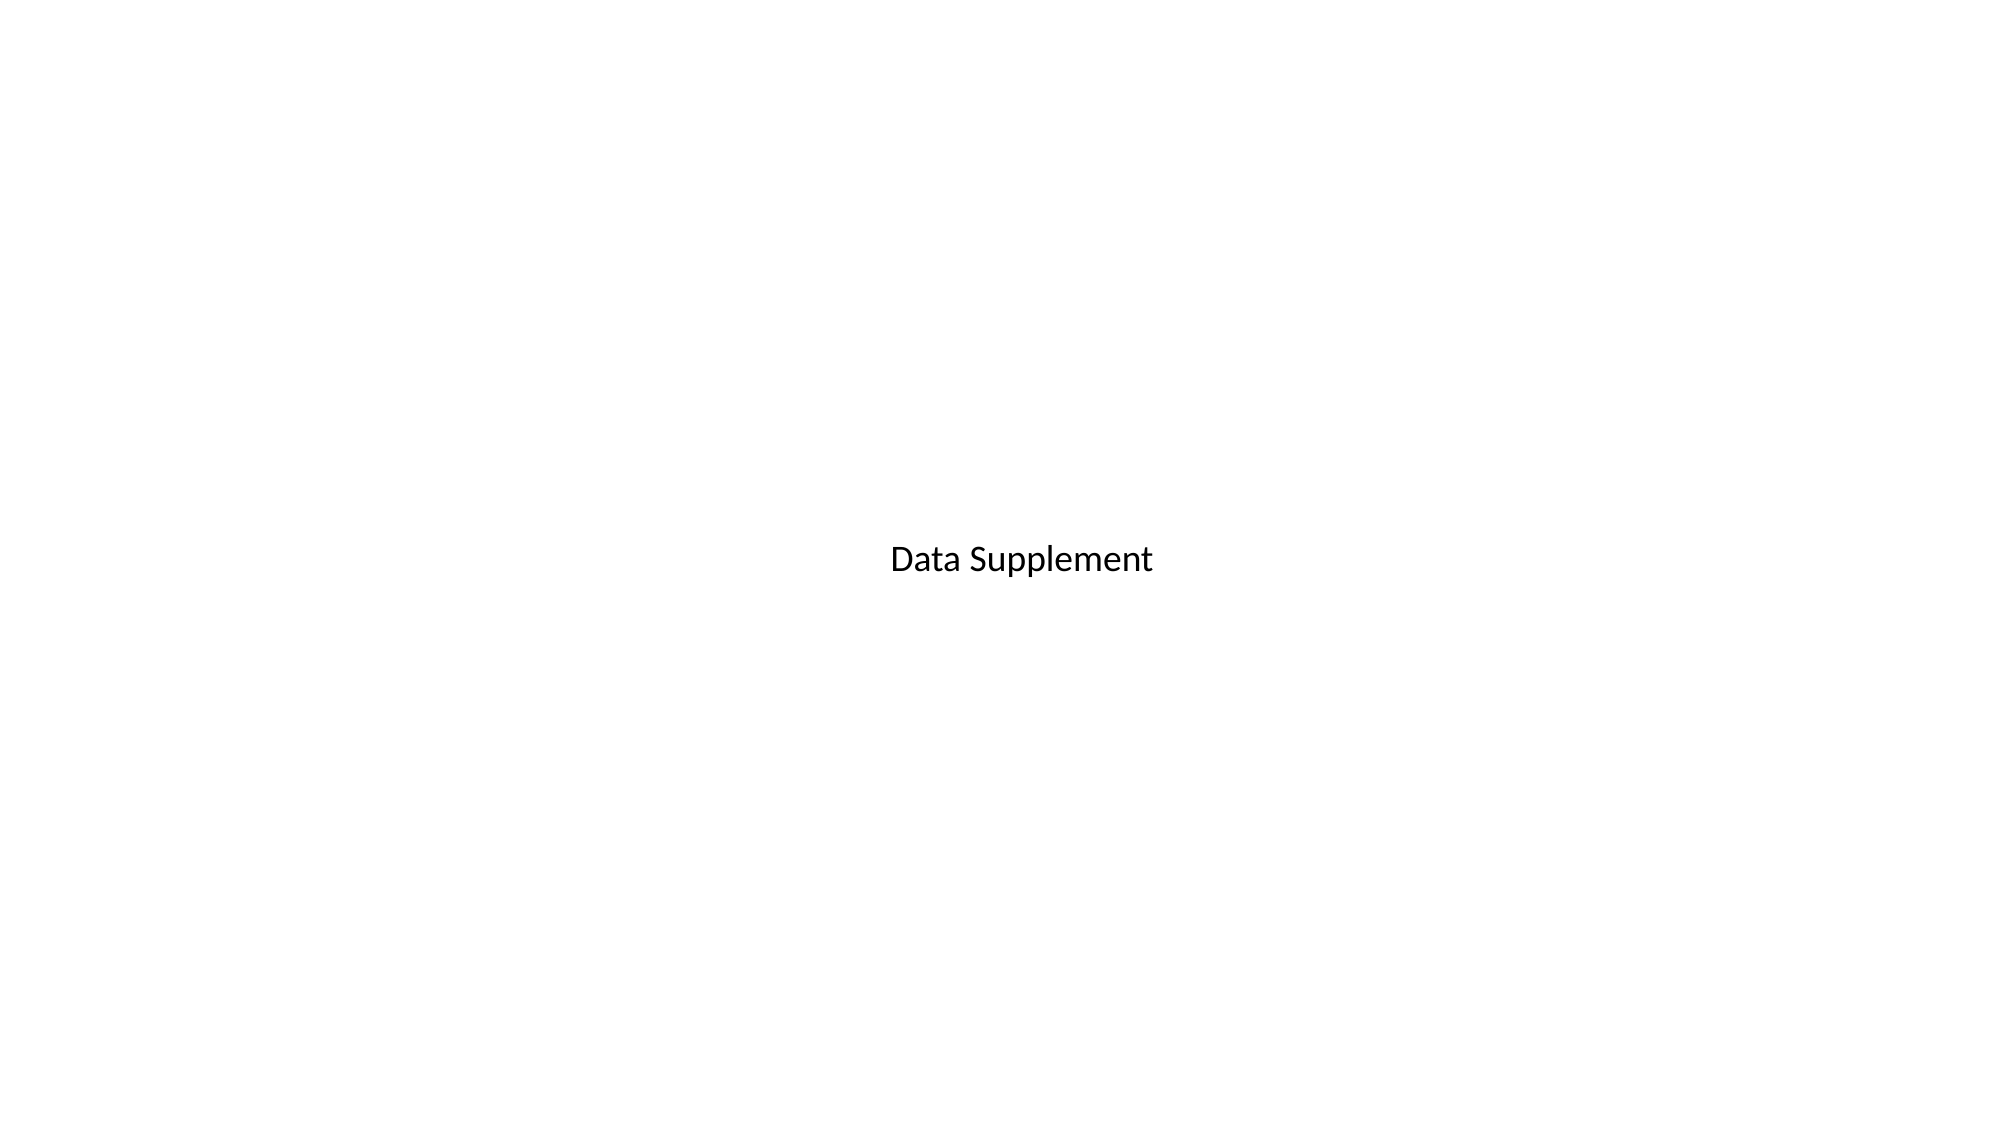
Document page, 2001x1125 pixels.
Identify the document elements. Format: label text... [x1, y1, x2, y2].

text_box Data Supplement [875, 526, 1169, 587]
